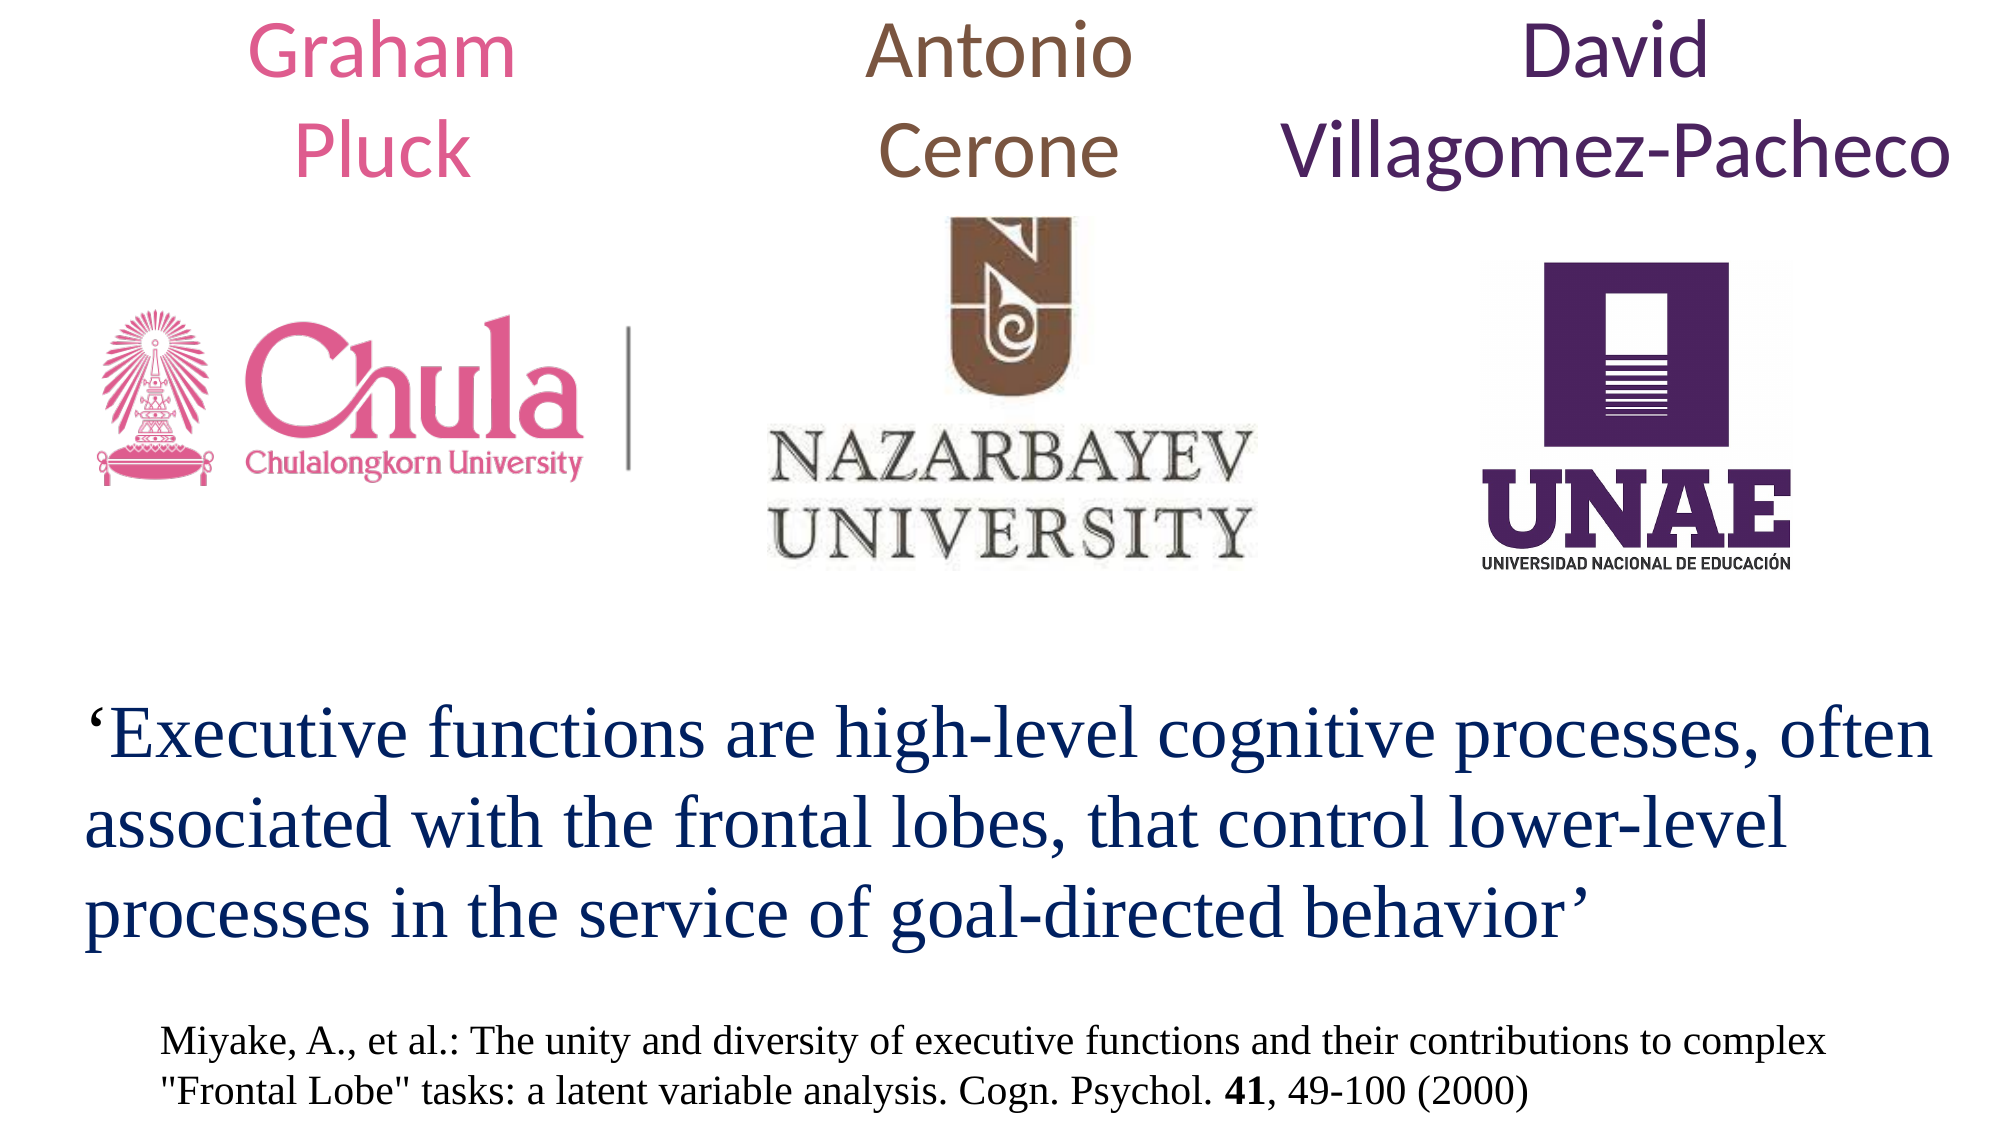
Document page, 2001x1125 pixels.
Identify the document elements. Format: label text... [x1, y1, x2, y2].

text_box Antonio Cerone [682, 0, 1216, 202]
picture [68, 271, 660, 516]
picture [767, 216, 1258, 571]
text_box Graham Pluck [105, 0, 660, 202]
picture [1480, 260, 1793, 571]
text_box David Villagomez-Pacheco [1216, 0, 2000, 202]
text_box ‘Executive functions are high-level cognitive processes, often associated with the frontal lobes, that control lower-level processes in the service of goal-directed behavior’ Miyake, A., et al.: The unity and diversity of executive functions and their contributions to complex "Frontal Lobe" tasks: a latent variable analysis. Cogn. Psychol. 41, 49-100 (2000) [70, 675, 1955, 1121]
